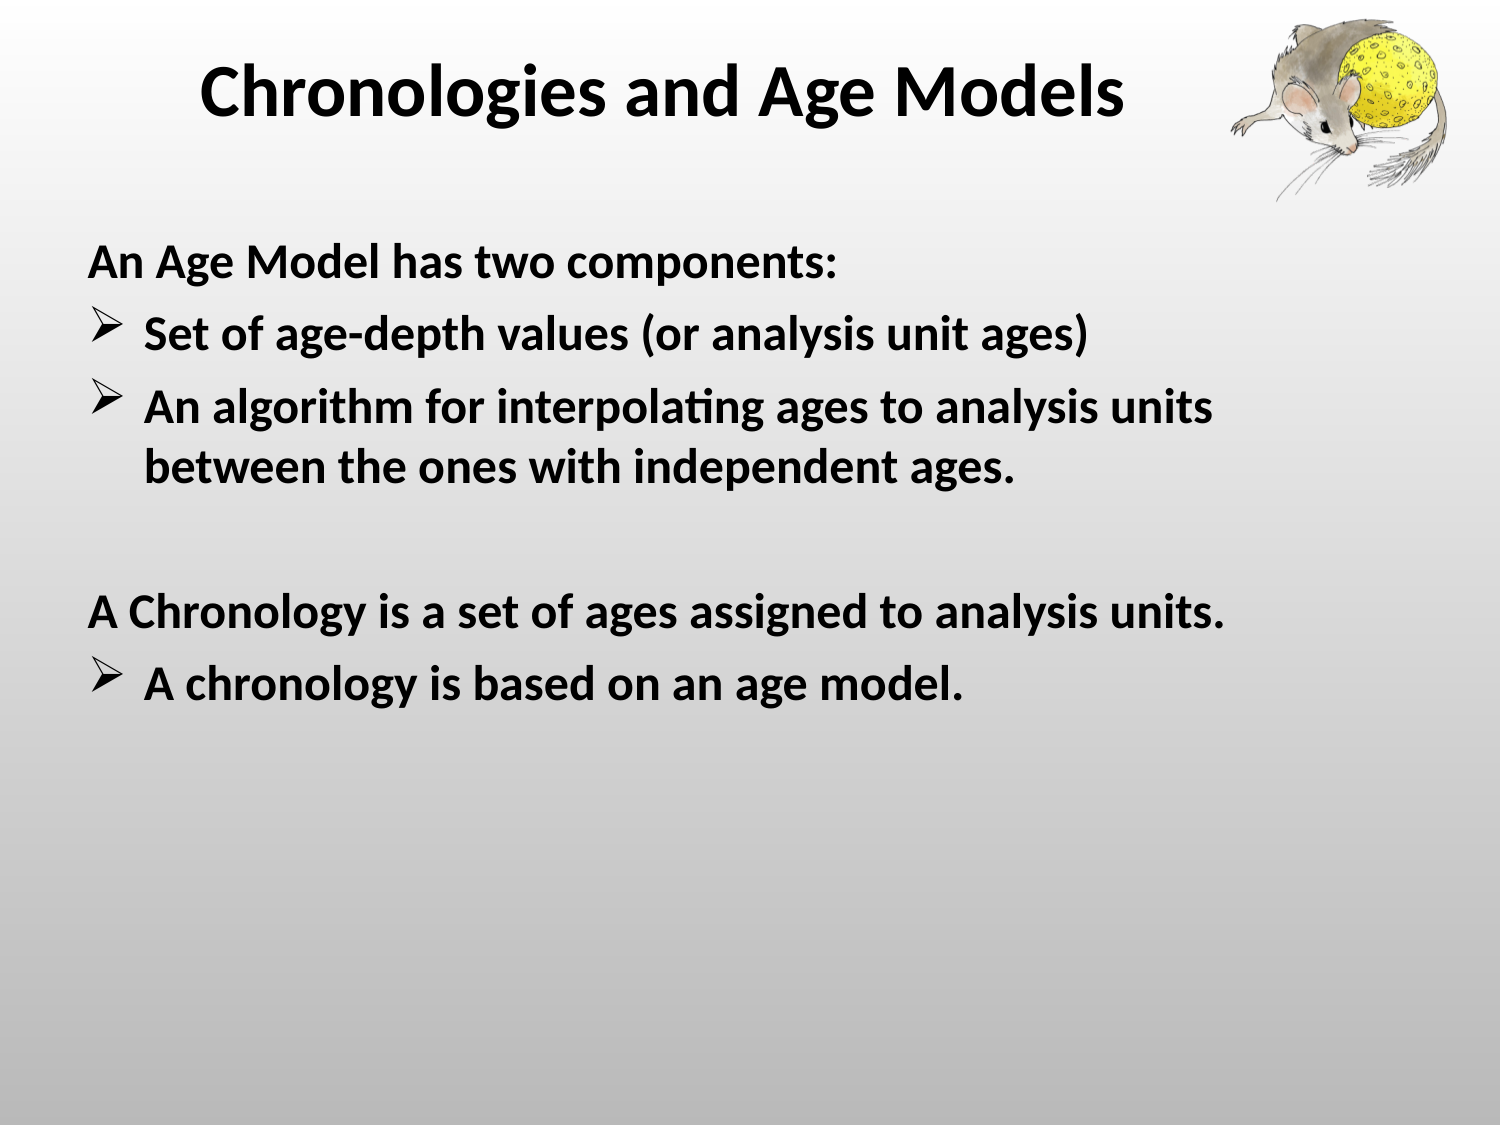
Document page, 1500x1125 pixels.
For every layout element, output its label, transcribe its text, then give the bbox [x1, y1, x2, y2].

picture [1199, 0, 1500, 224]
text_box An Age Model has two components: Set of age-depth values (or analysis unit ages) An algorithm for interpolating ages to analysis units between the ones with independent ages. A Chronology is a set of ages assigned to analysis units. A chronology is based on an age model. [72, 220, 1421, 718]
text_box Chronologies and Age Models [186, 34, 1142, 139]
